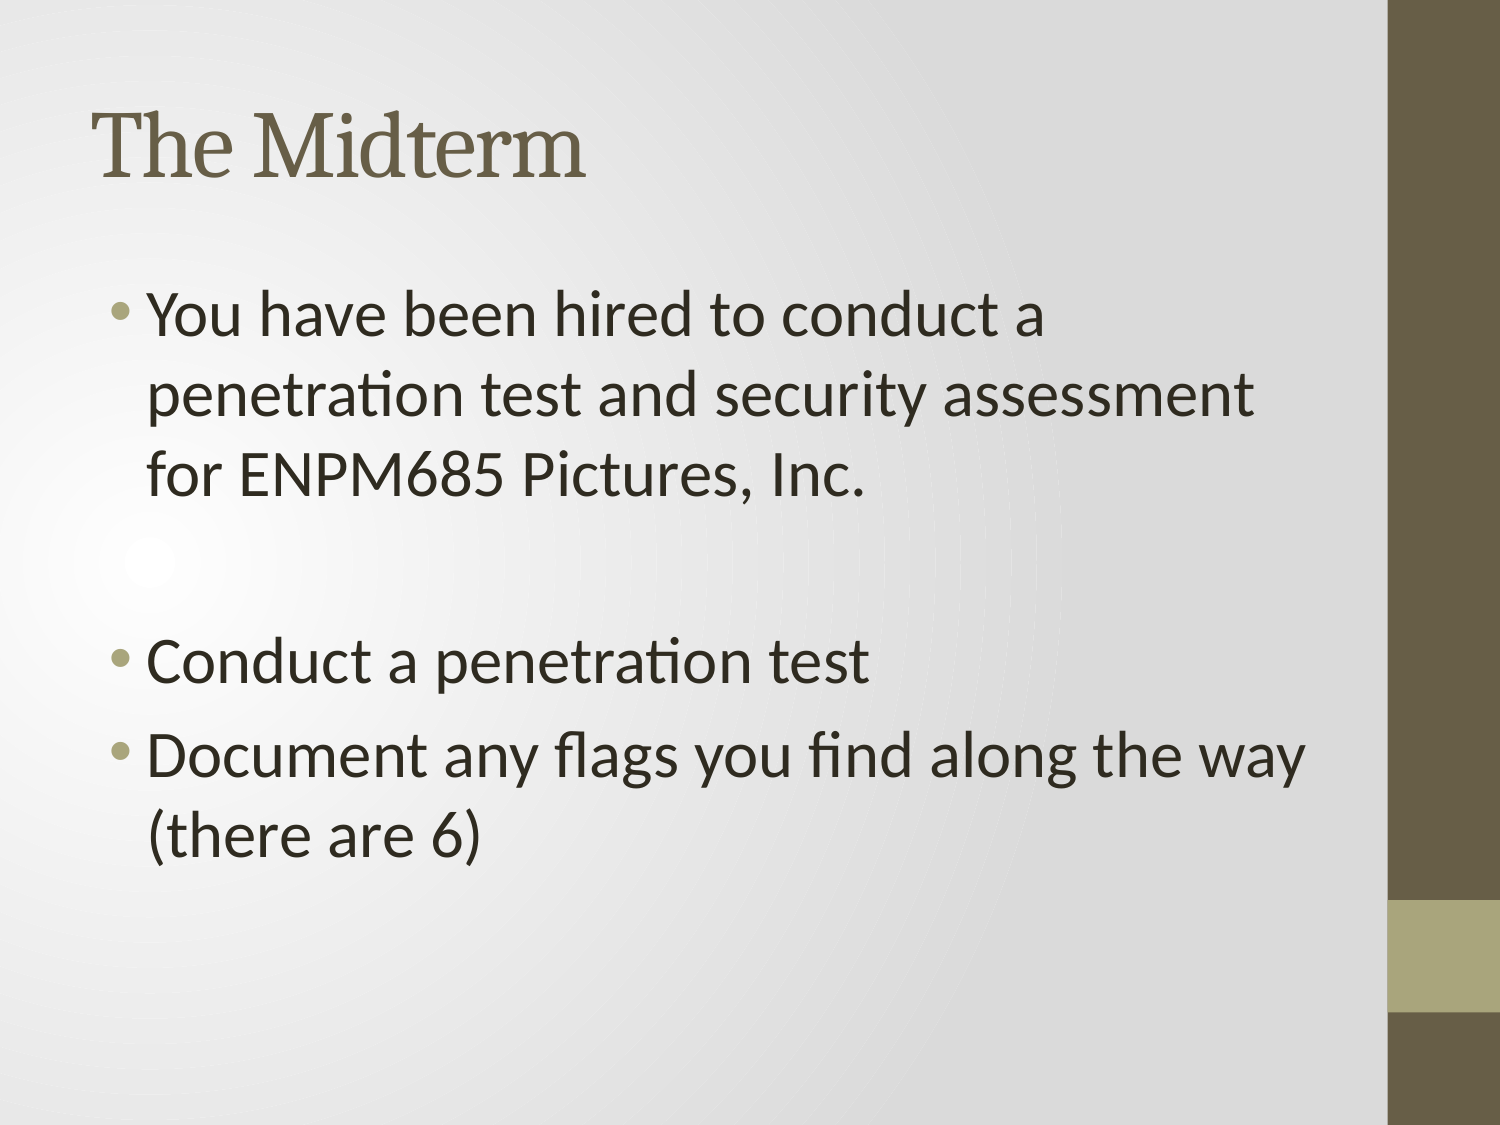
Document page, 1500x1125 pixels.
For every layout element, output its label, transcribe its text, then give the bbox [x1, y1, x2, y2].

list You have been hired to conduct a penetration test and security assessment for ENPM685 Pictures, Inc. Conduct a penetration test Document any flags you find along the way (there are 6) [75, 262, 1325, 1050]
title The Midterm [75, 45, 1325, 233]
